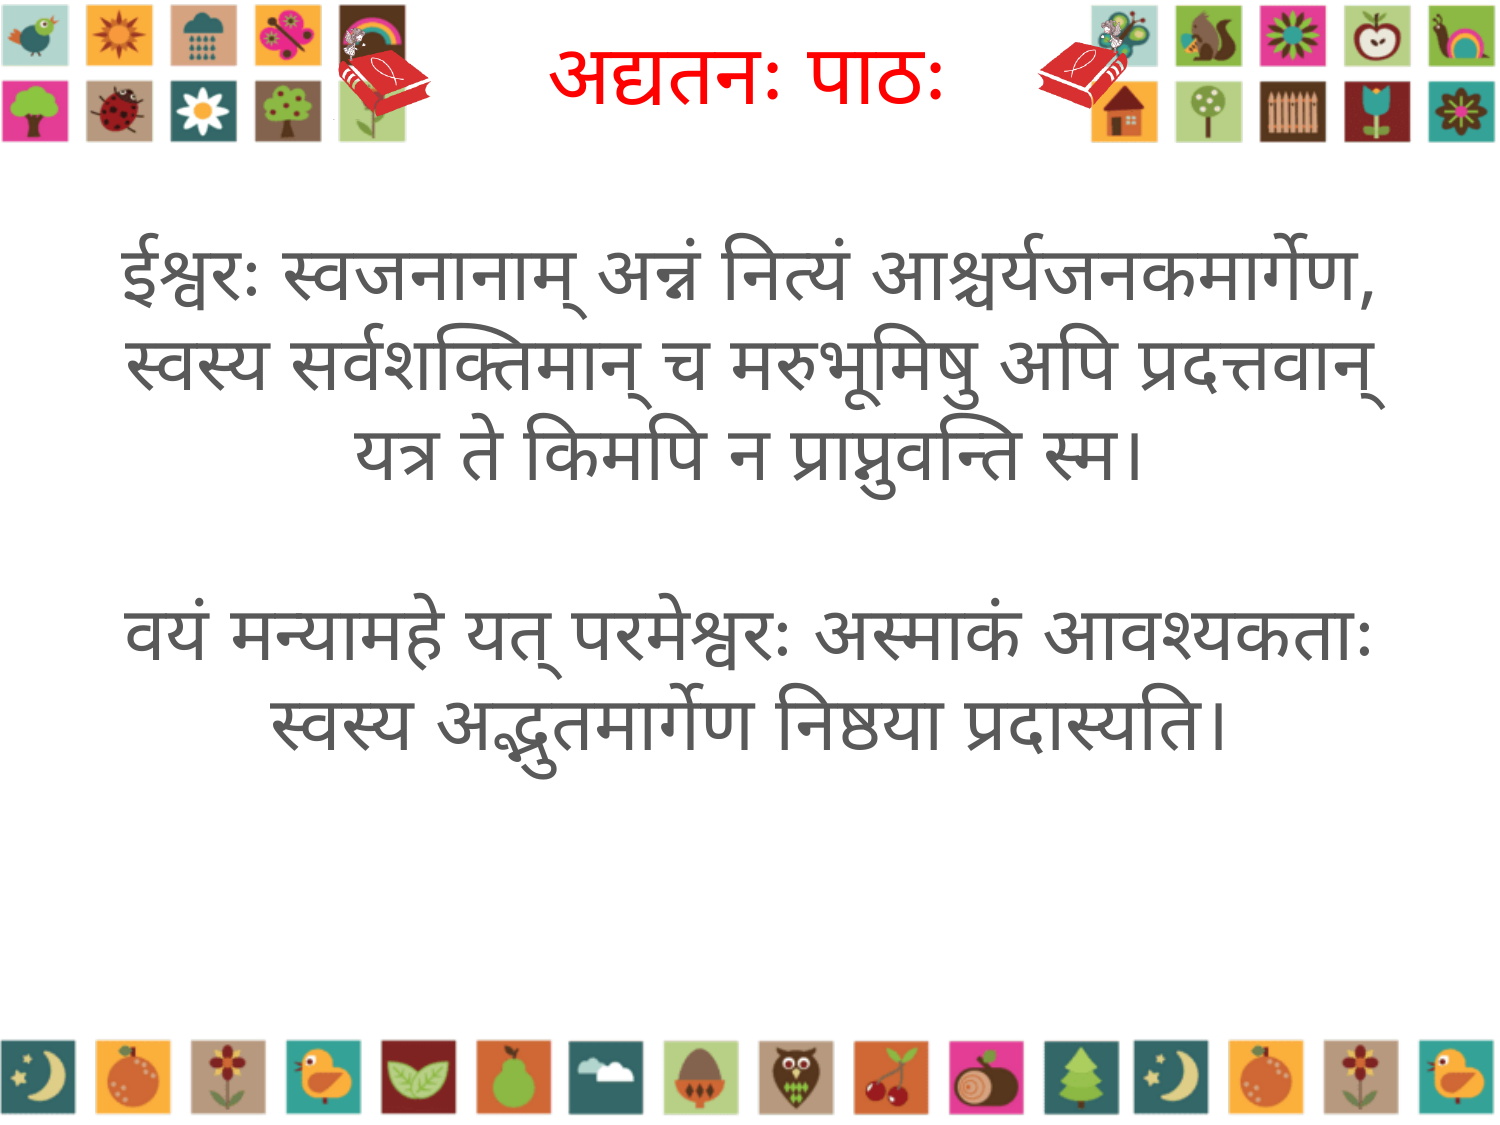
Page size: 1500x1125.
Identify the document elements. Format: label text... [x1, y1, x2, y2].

picture [0, 3, 463, 150]
picture [1005, 3, 1500, 150]
text_box ईश्वरः स्वजनानाम् अन्नं नित्यं आश्चर्यजनकमार्गेण, स्वस्य सर्वशक्तिमान् च मरुभूमिषु अपि प्रदत्तवान् यत्र ते किमपि न प्राप्नुवन्ति स्म। वयं मन्यामहे यत् परमेश्वरः अस्माकं आवश्यकताः स्वस्य अद्भुतमार्गेण निष्ठया प्रदास्यति। [76, 218, 1424, 773]
text_box अद्यतनः पाठः [425, 13, 1078, 129]
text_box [0, 1028, 1500, 1118]
